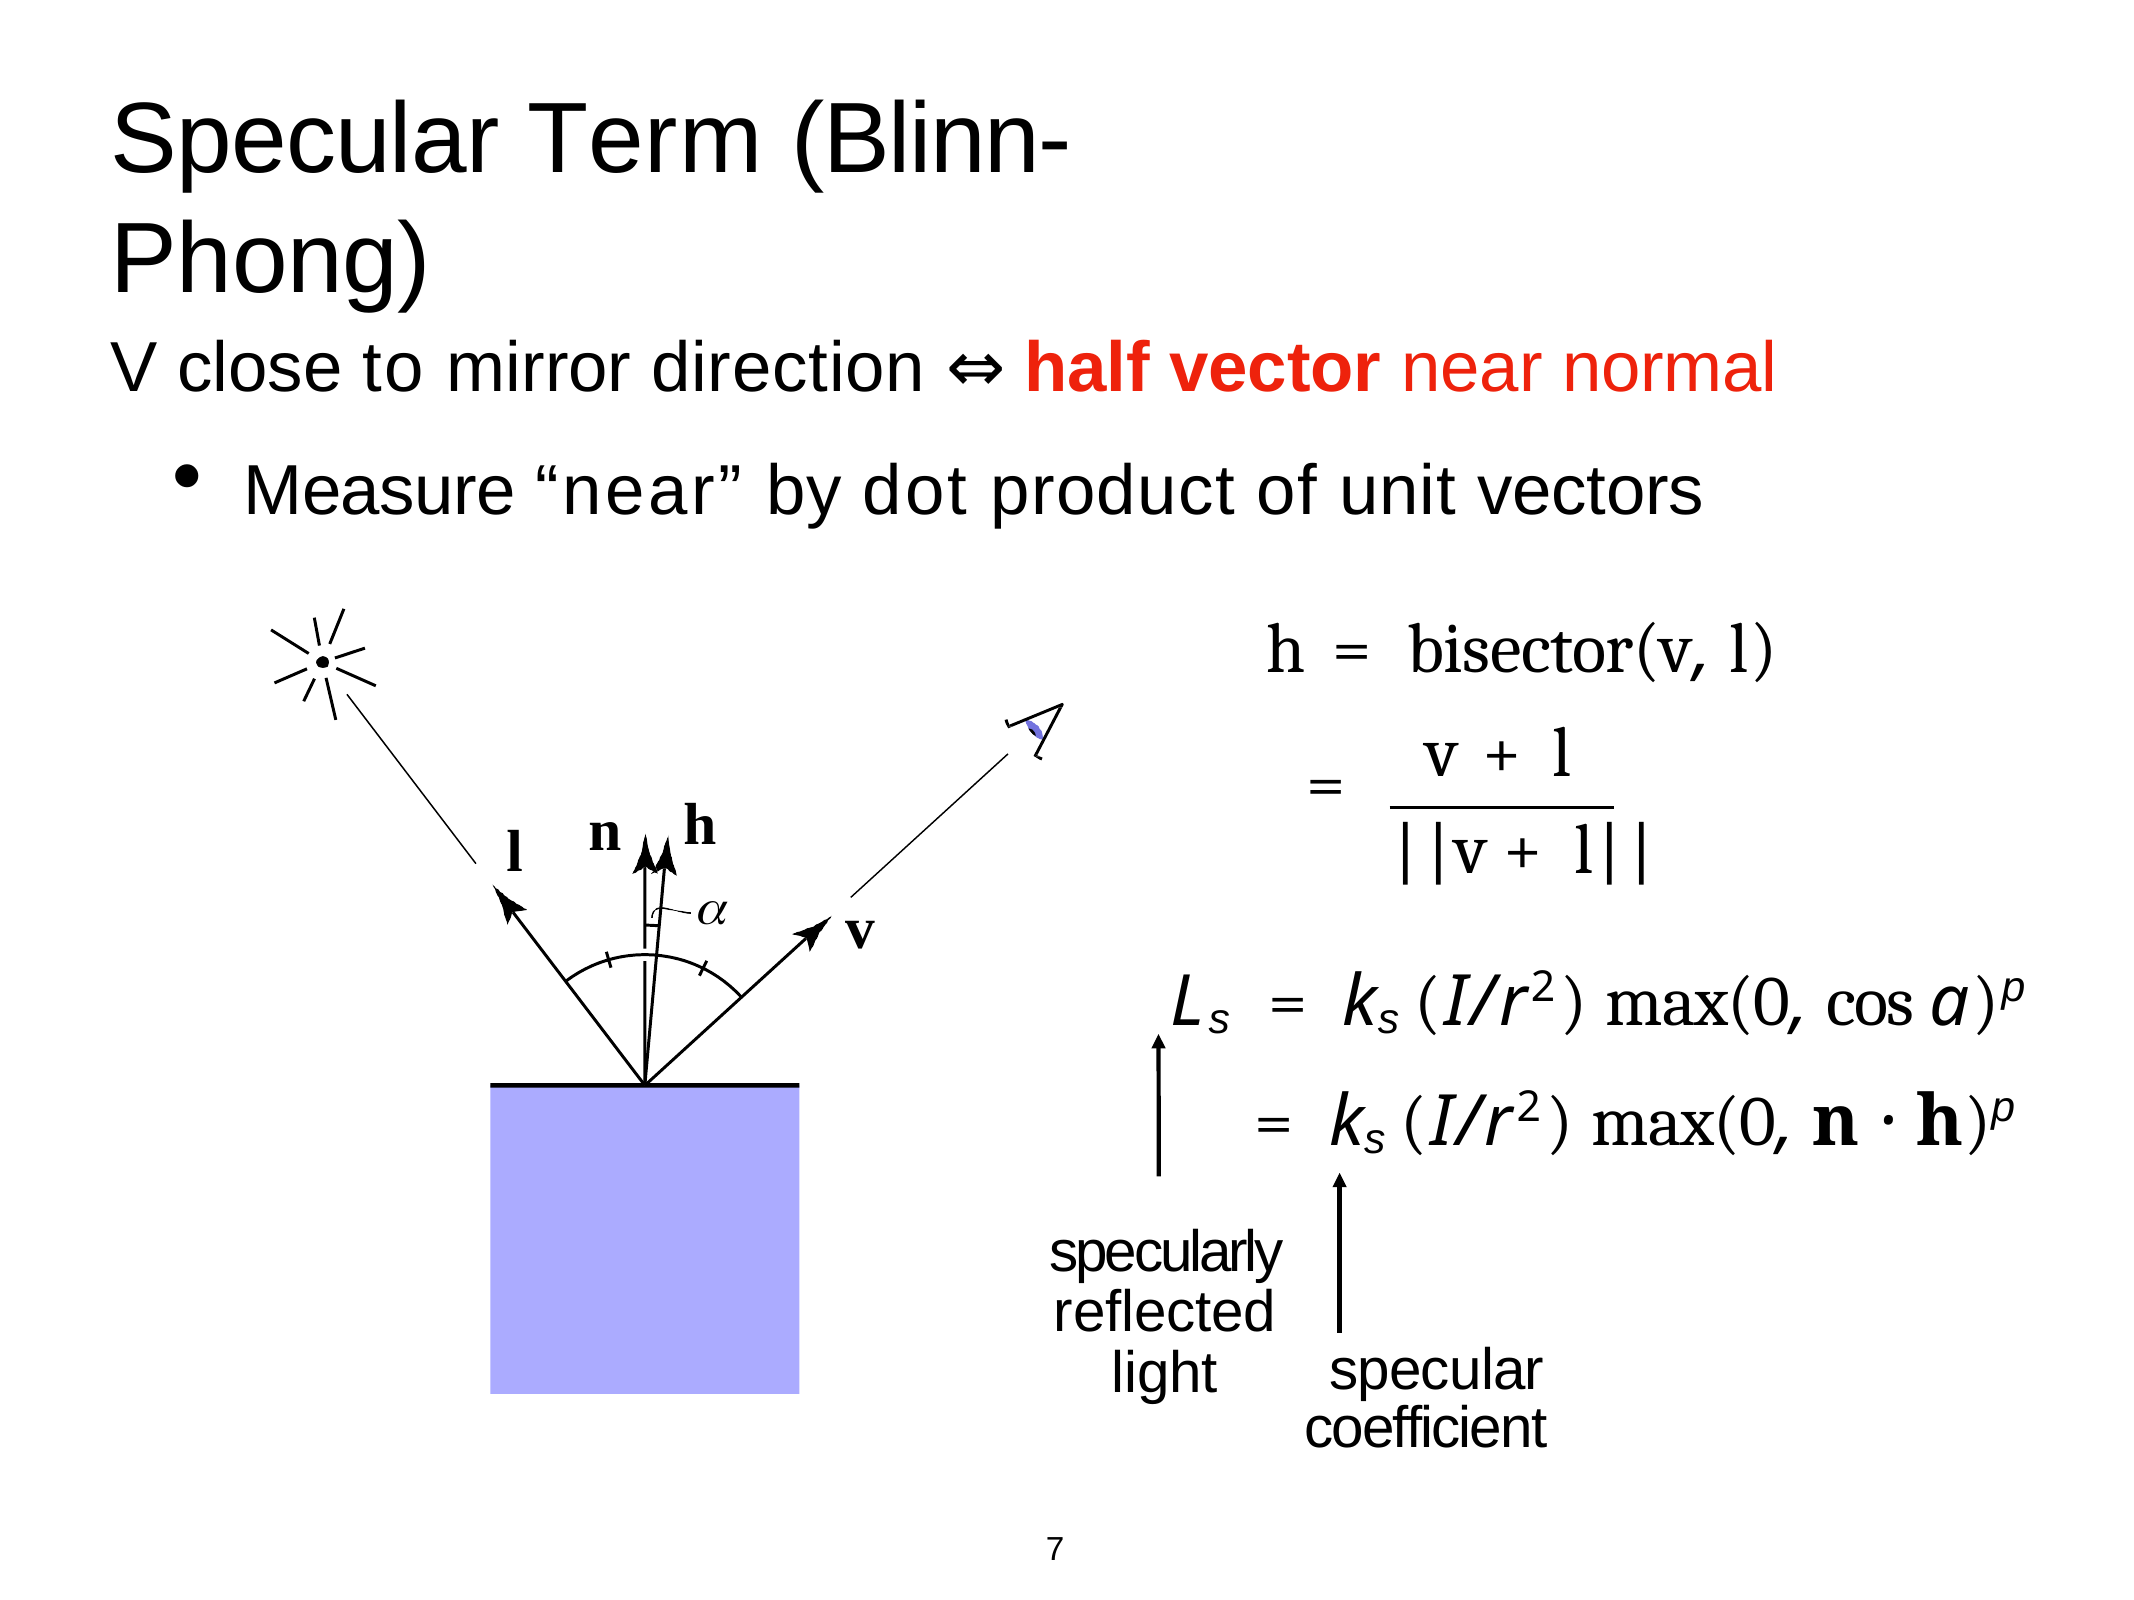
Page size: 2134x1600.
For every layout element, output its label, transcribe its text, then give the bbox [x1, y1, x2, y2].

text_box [1151, 1033, 1166, 1179]
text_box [270, 608, 477, 865]
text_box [1332, 1172, 1348, 1334]
text_box = ||v + l|| [1304, 751, 1717, 889]
slide_number 7 [1039, 1526, 1094, 1600]
text_box Ls = ks (I/r2) max(0, cos a)p = ks (I/r2) max(0, n · h)p [1123, 919, 2033, 1162]
text_box h  [681, 763, 728, 831]
text_box V close to mirror direction ⇔ half vector near normal Measure “near” by dot product of unit vectors h = bisector(v, l) [108, 302, 1786, 687]
text_box n [586, 789, 624, 831]
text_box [564, 832, 832, 1087]
title Specular Term (Blinn-Phong) [108, 70, 1372, 302]
text_box specularly reflected light [1045, 1210, 1283, 1404]
text_box v [843, 887, 878, 961]
text_box v + l [1423, 703, 1581, 751]
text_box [849, 702, 1064, 899]
text_box l [504, 810, 525, 883]
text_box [490, 884, 800, 1395]
text_box specular coefficient [1302, 1329, 1551, 1460]
